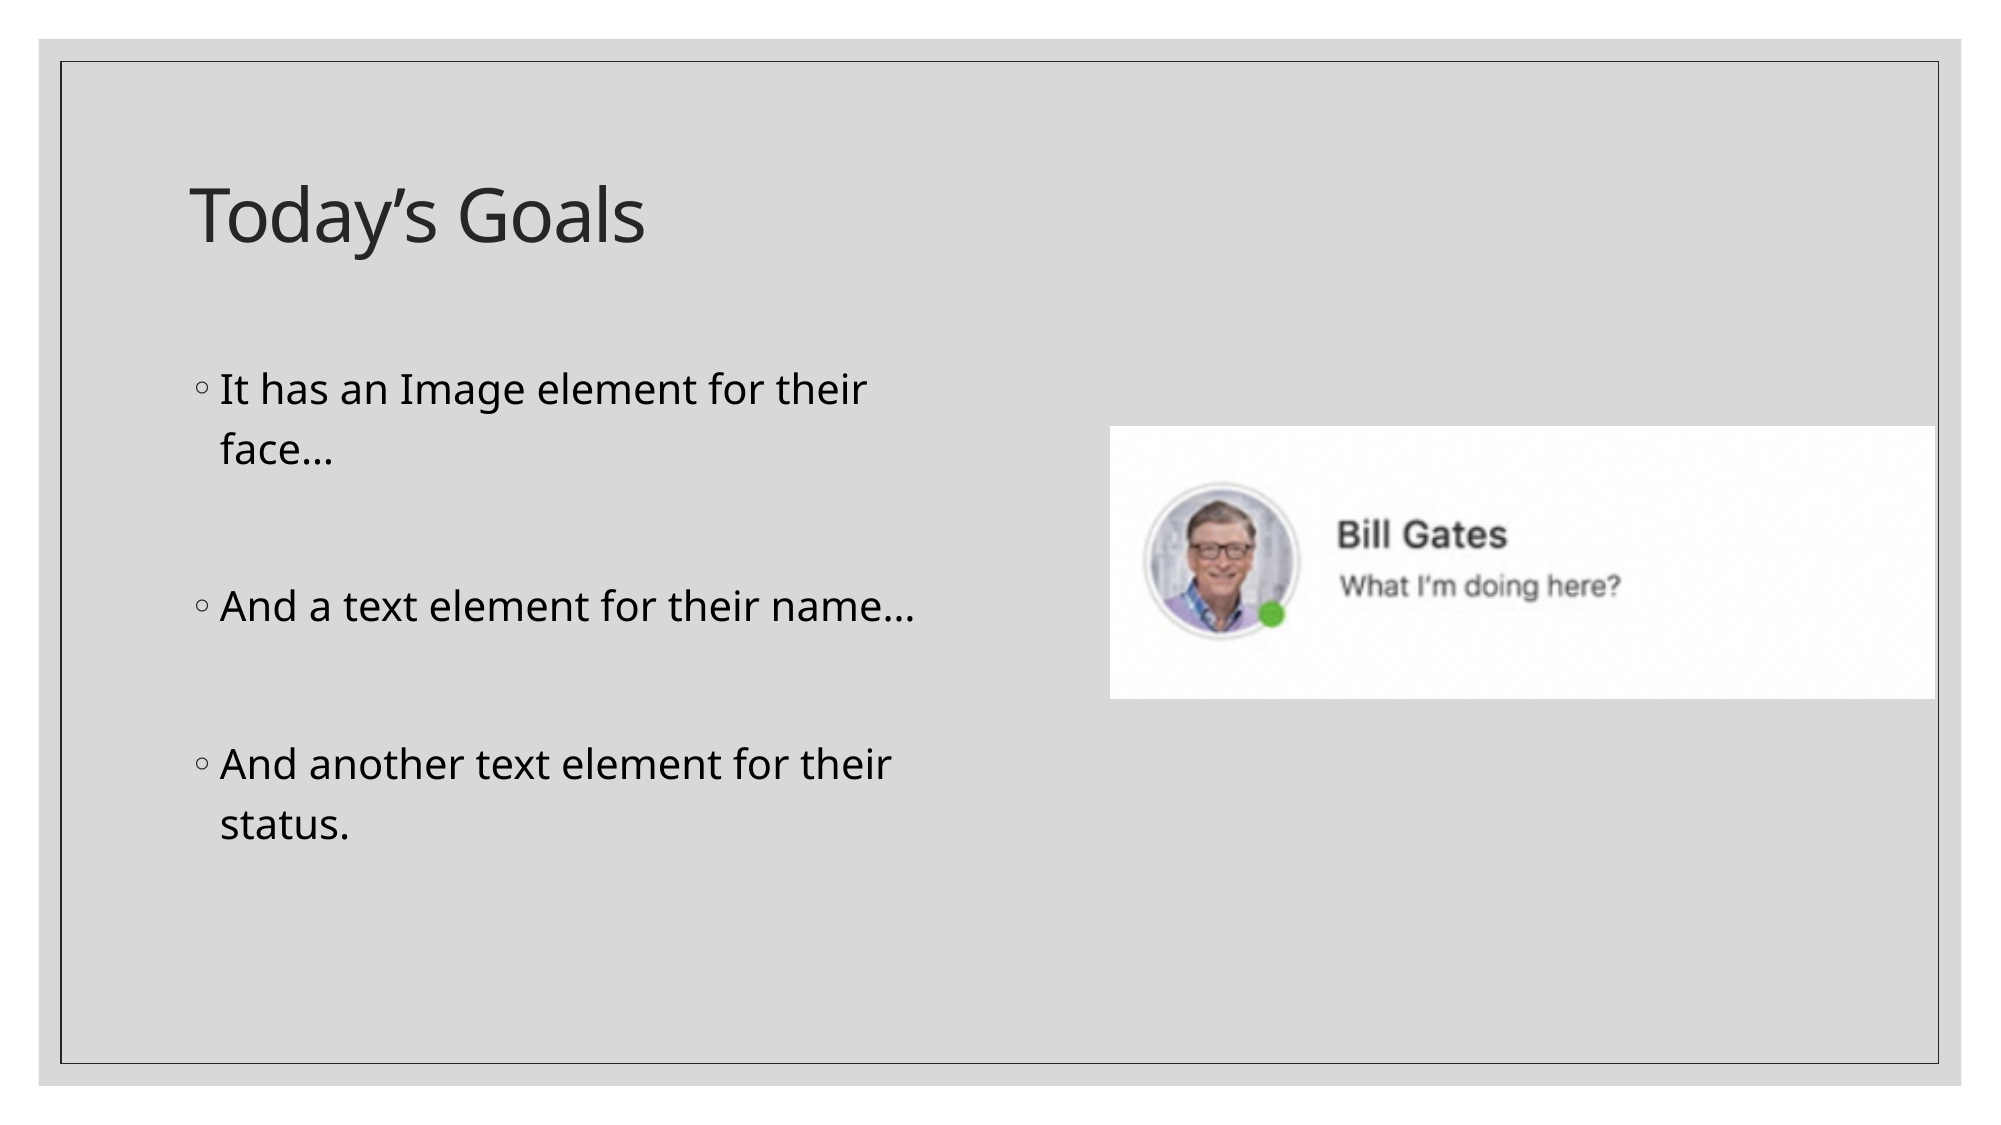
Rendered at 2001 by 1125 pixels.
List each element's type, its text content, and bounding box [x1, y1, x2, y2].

list It has an Image element for their face… And a text element for their name… And another text element for their status. [174, 345, 1000, 977]
picture [1109, 426, 1935, 699]
title Today’s Goals [174, 105, 1825, 331]
